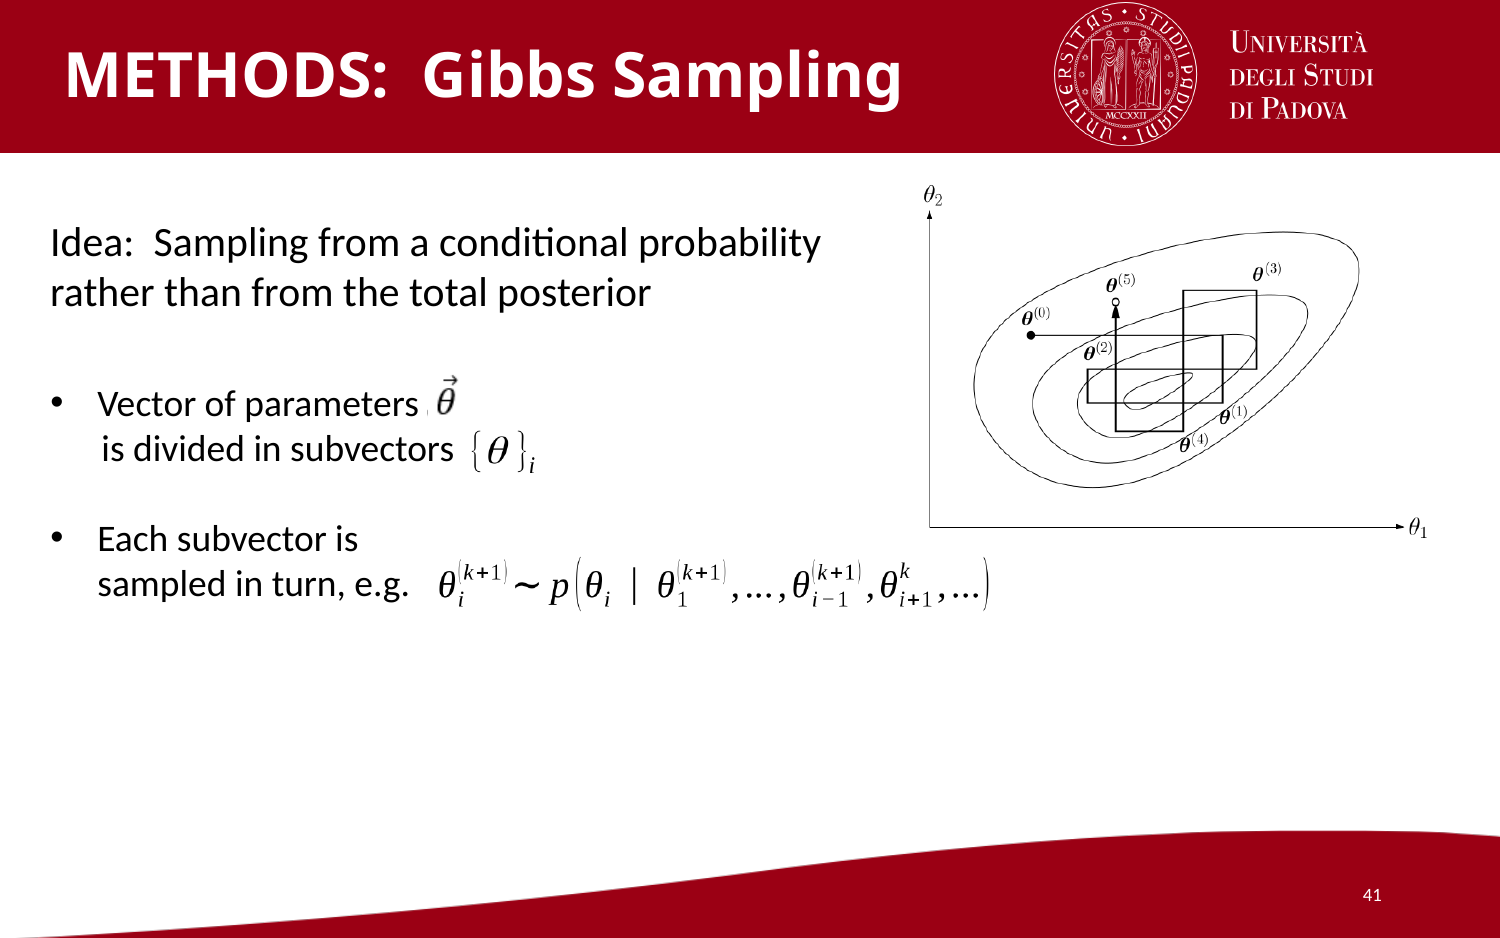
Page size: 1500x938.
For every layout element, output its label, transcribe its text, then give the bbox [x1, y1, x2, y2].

text_box Vector of parameters is divided in subvectors Each subvector is sampled in turn, e.g. [35, 371, 474, 702]
picture [427, 371, 541, 481]
picture [0, 830, 1500, 938]
picture [433, 551, 997, 615]
text_box Idea: Sampling from a conditional probability rather than from the total posterior [35, 206, 856, 322]
picture [913, 167, 1434, 545]
picture [0, 0, 1500, 153]
